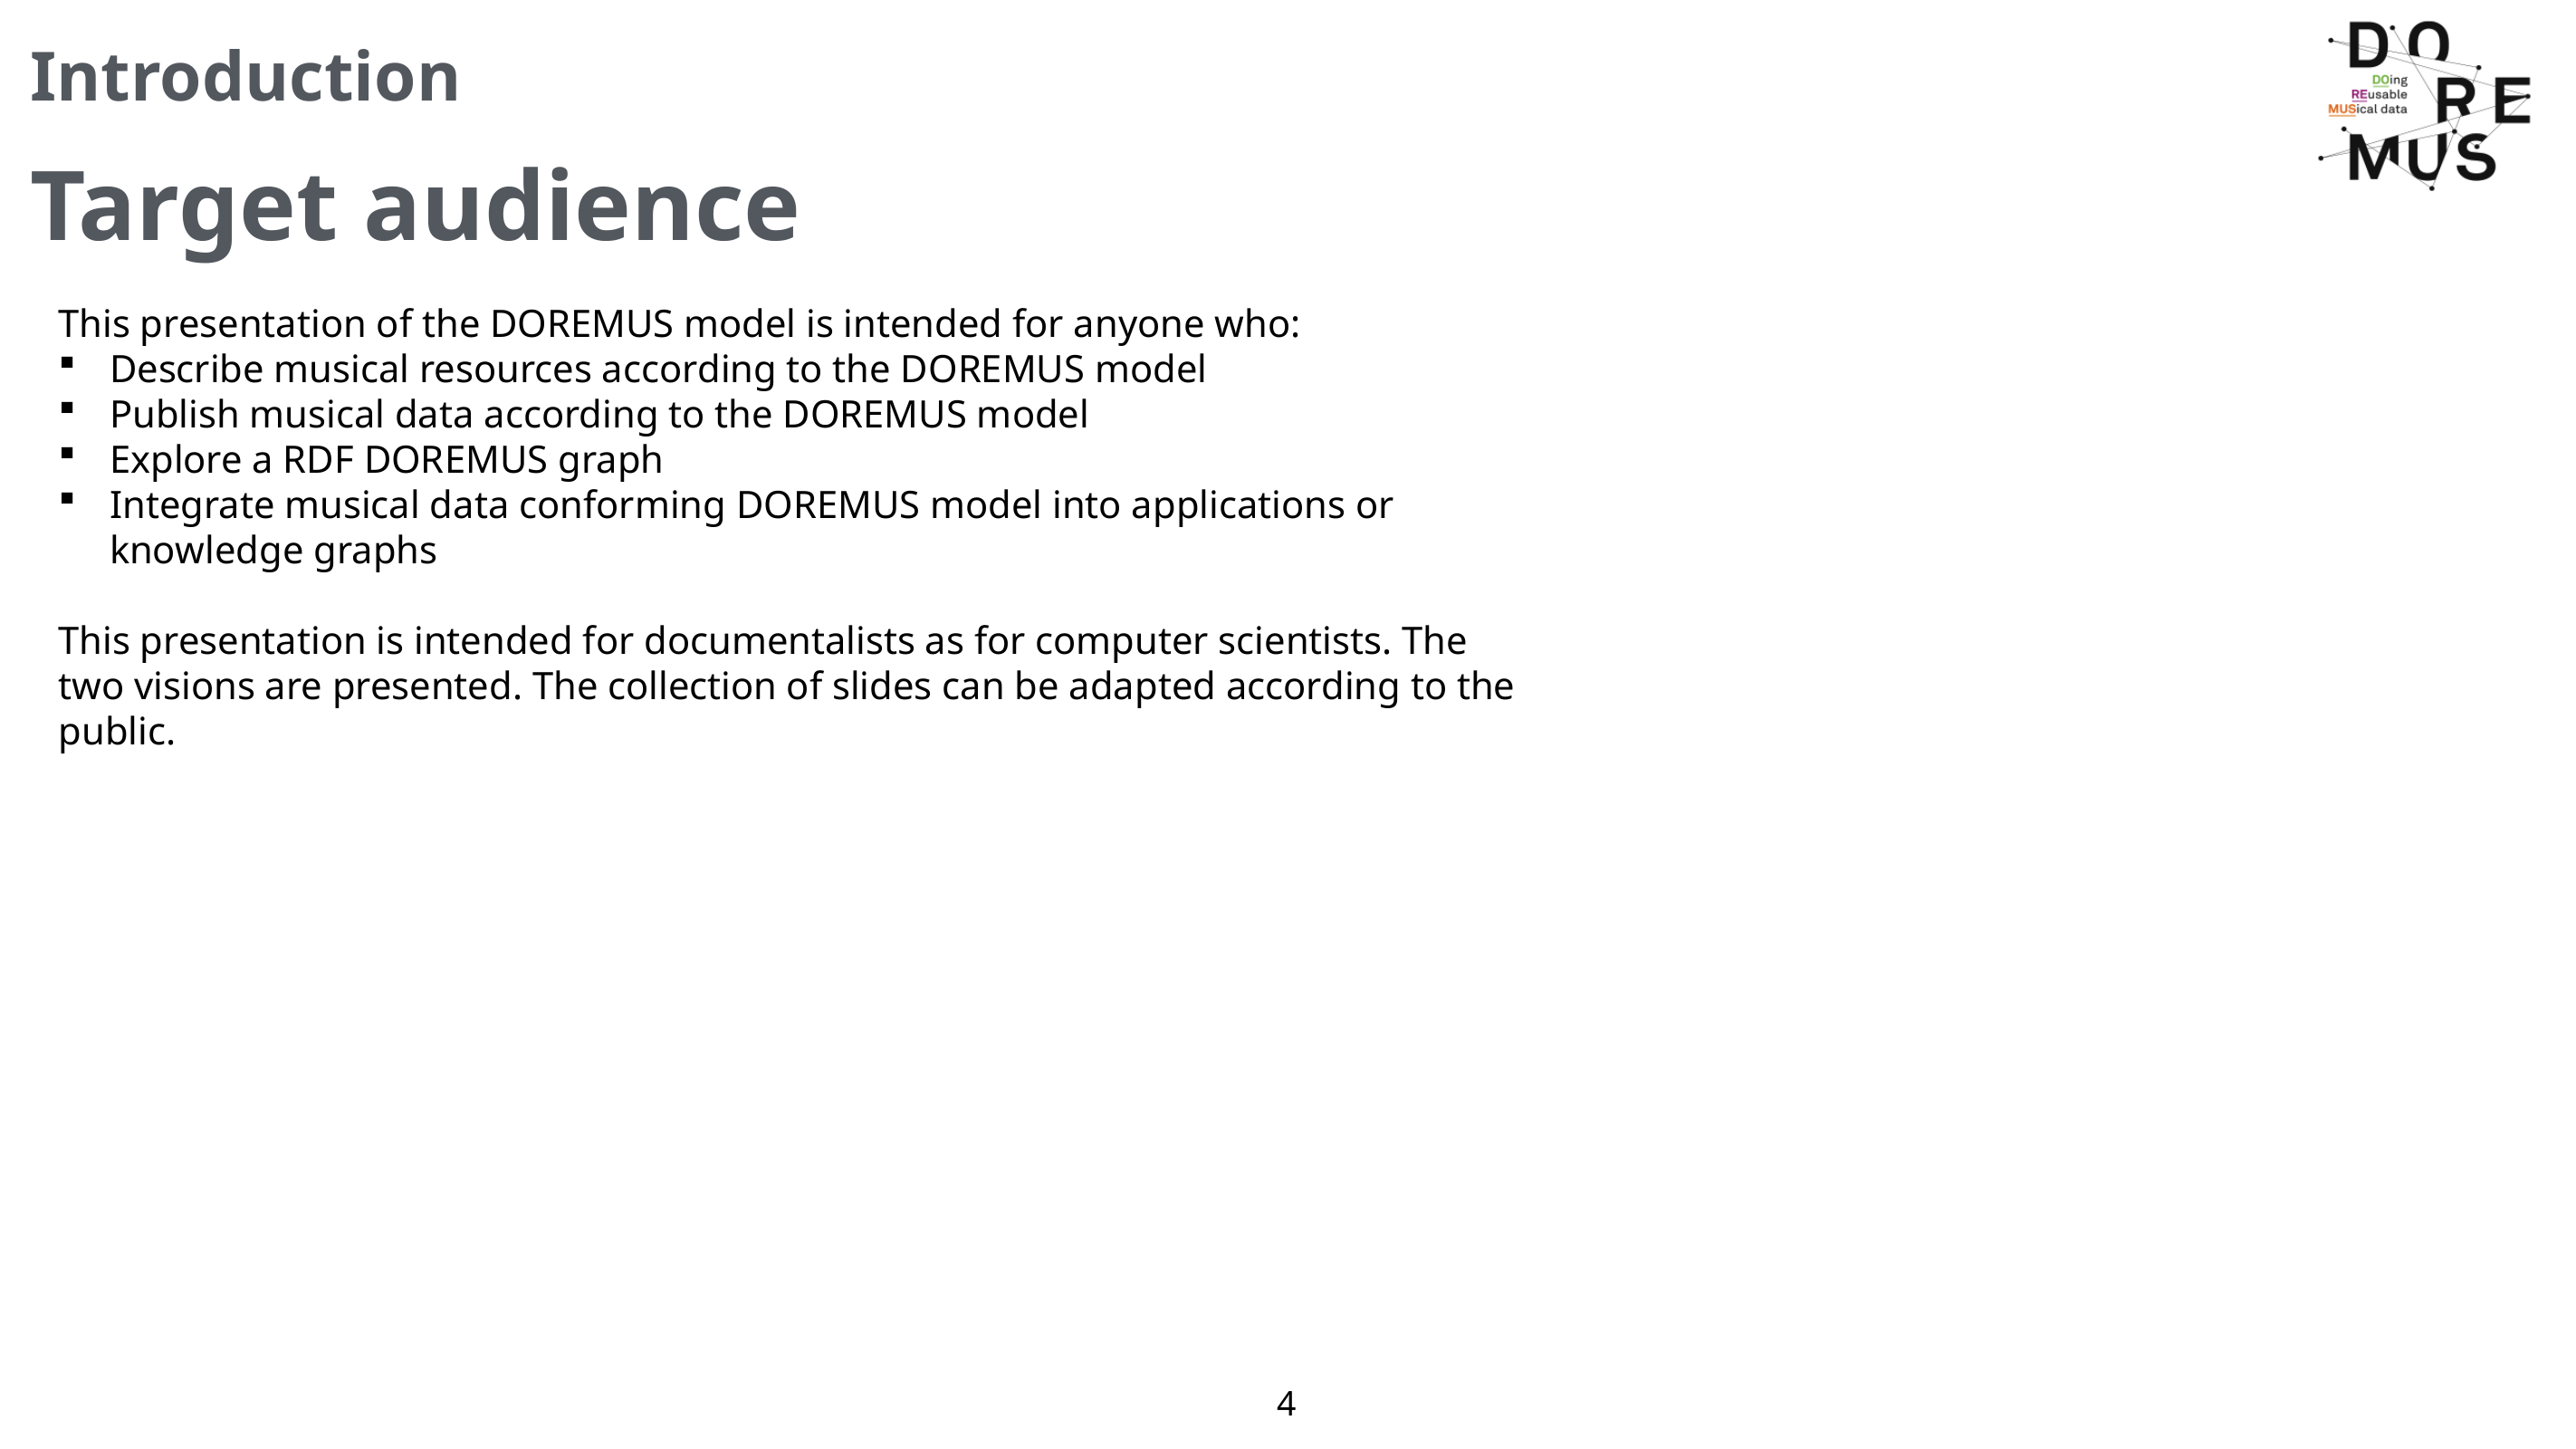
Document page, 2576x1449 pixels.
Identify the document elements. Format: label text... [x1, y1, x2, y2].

picture [2313, 14, 2534, 194]
list Target audience [22, 133, 2221, 270]
title Introduction [22, 14, 2221, 133]
text_box This presentation of the DOREMUS model is intended for anyone who: Describe musical resources according to the DOREMUS model Publish musical data according to the DOREMUS model Explore a RDF DOREMUS graph Integrate musical data conforming DOREMUS model into applications or knowledge graphs This presentation is intended for documentalists as for computer scientists. The two visions are presented. The collection of slides can be adapted according to the public. [51, 292, 1536, 760]
slide_number 4 [1248, 1374, 1326, 1431]
